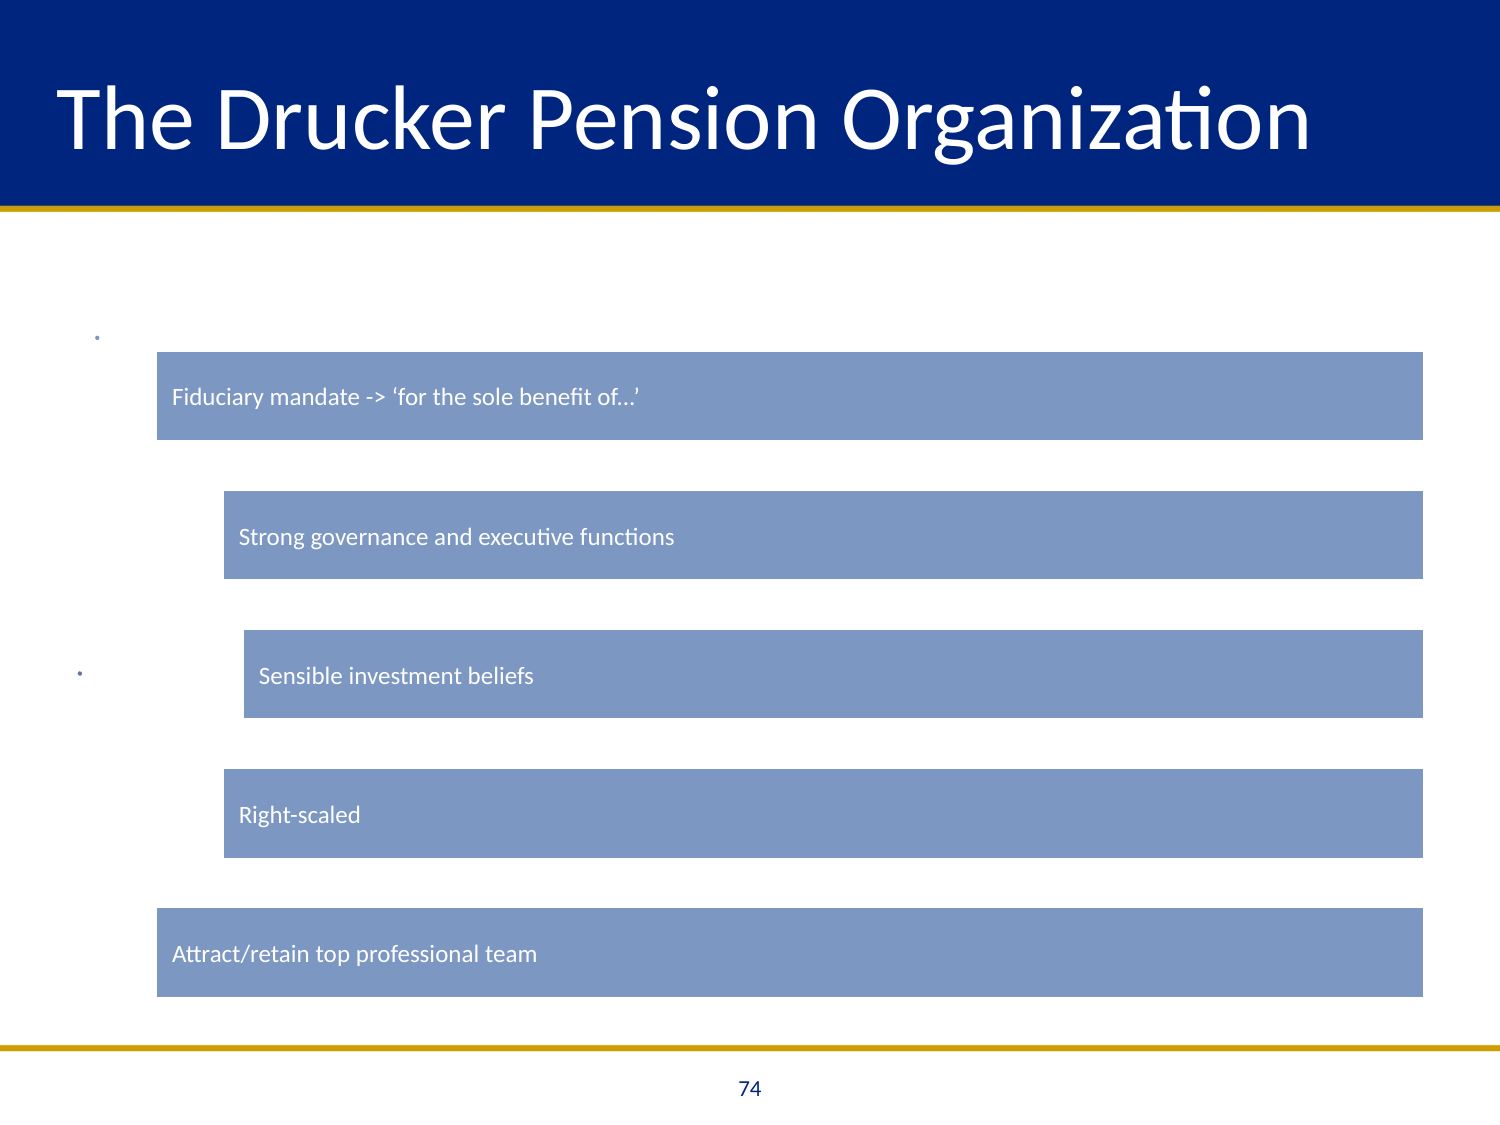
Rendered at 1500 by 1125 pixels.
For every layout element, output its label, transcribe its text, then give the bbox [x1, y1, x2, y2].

title The Drucker Pension Organization [41, 19, 1392, 207]
picture [0, 0, 1500, 1125]
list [74, 262, 1426, 1006]
